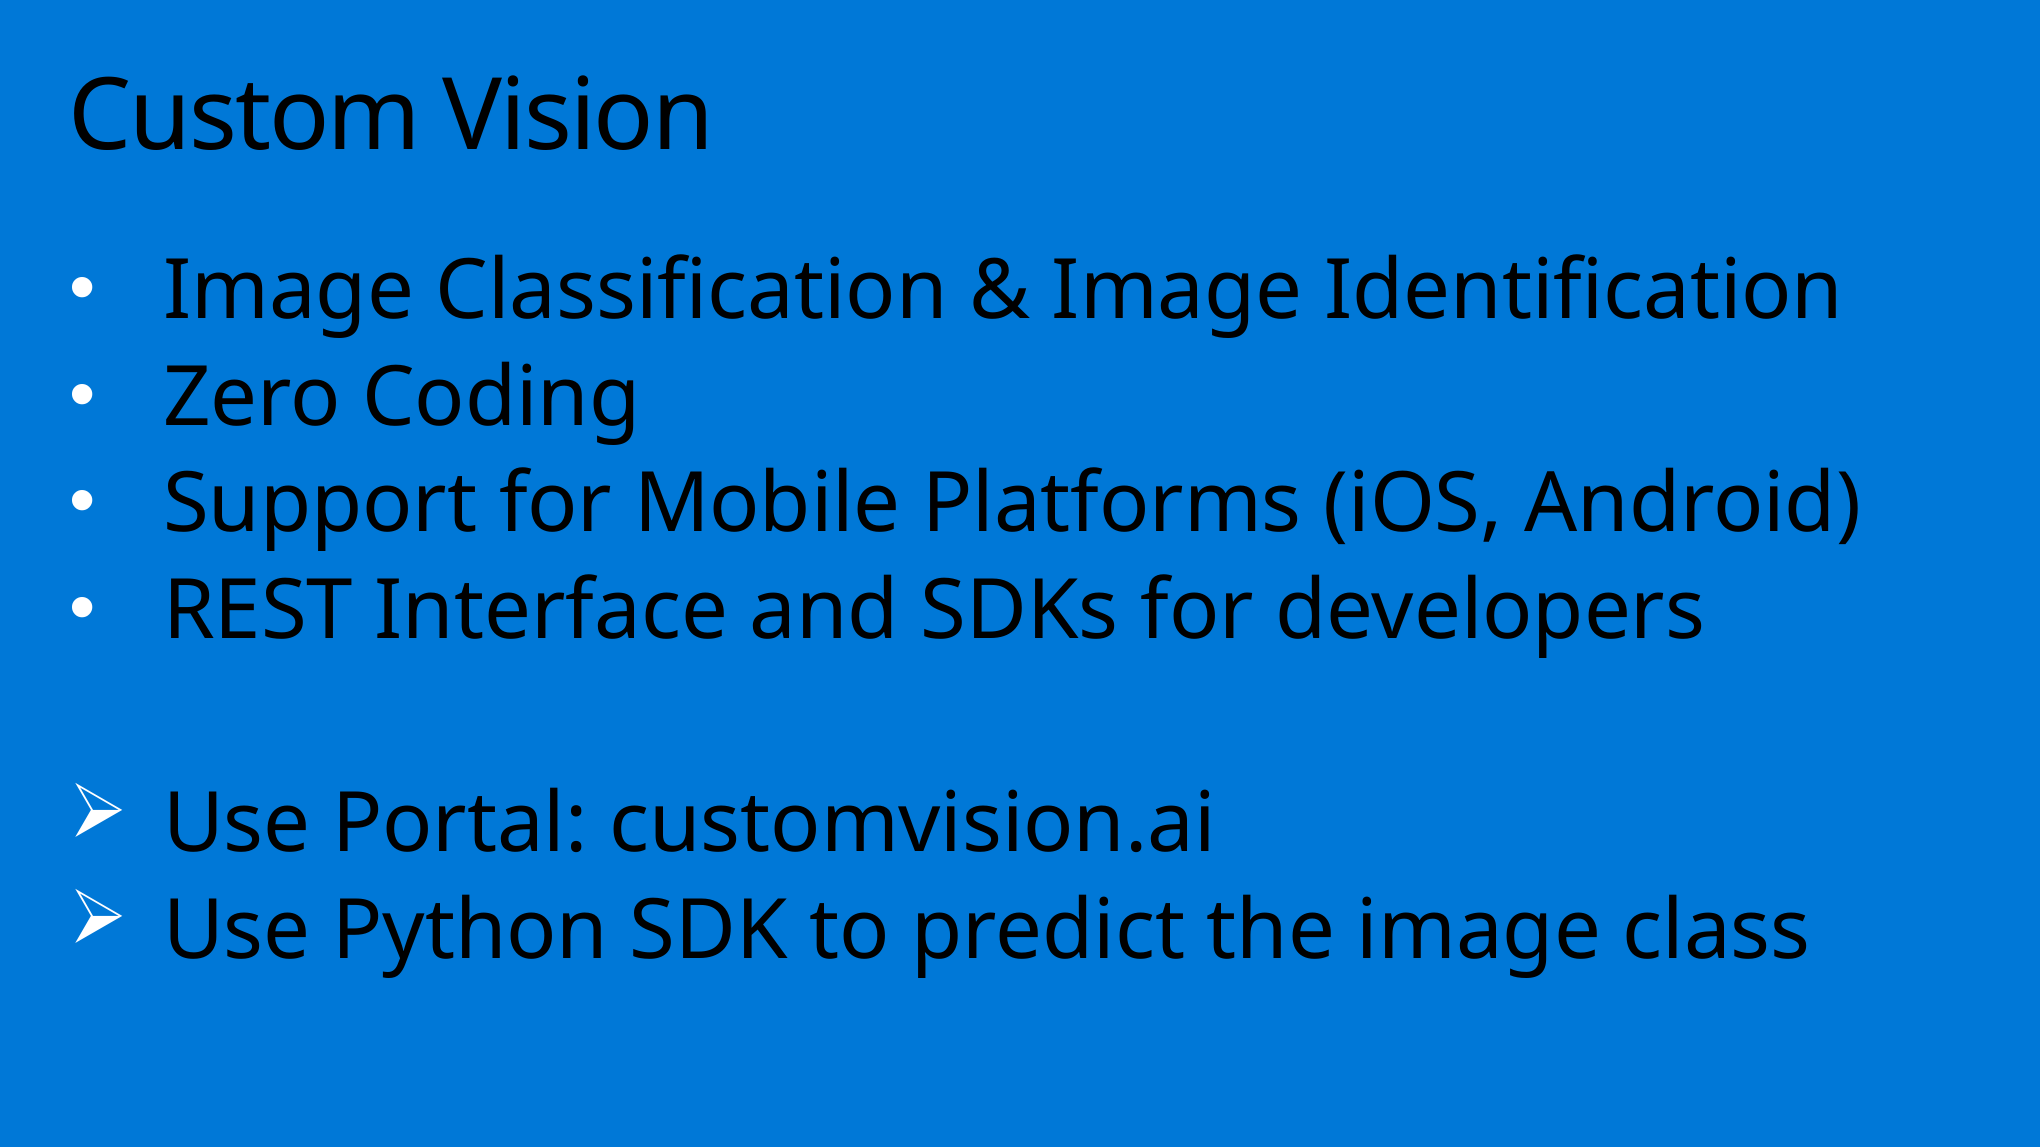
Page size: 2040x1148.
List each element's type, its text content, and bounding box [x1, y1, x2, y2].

list Image Classification & Image Identification Zero Coding Support for Mobile Platforms (iOS, Android) REST Interface and SDKs for developers Use Portal: customvision.ai Use Python SDK to predict the image class [45, 231, 1996, 1020]
title Custom Vision [45, 48, 1996, 199]
